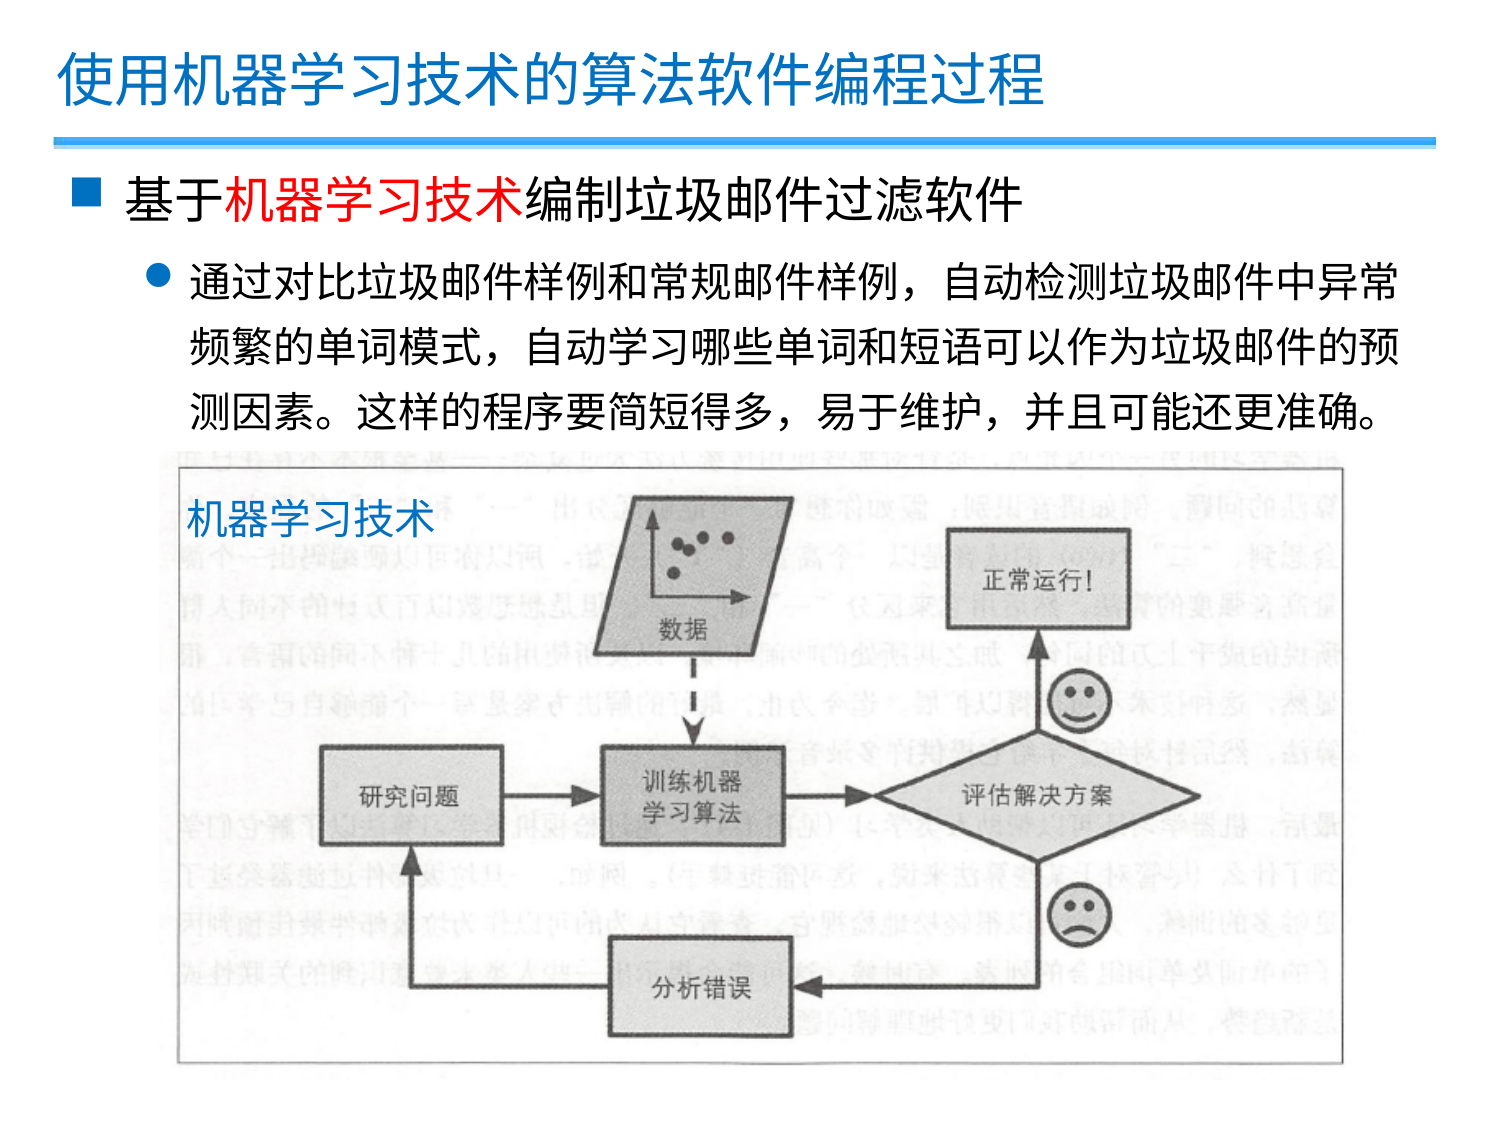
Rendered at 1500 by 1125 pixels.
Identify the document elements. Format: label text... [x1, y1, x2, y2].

picture [53, 137, 1436, 149]
list 使用机器学习技术的算法软件编程过程 [41, 31, 1459, 126]
picture [159, 450, 1365, 1081]
list 基于机器学习技术编制垃圾邮件过滤软件 通过对比垃圾邮件样例和常规邮件样例，自动检测垃圾邮件中异常频繁的单词模式，自动学习哪些单词和短语可以作为垃圾邮件的预测因素。这样的程序要简短得多，易于维护，并且可能还更准确。 [53, 160, 1447, 445]
